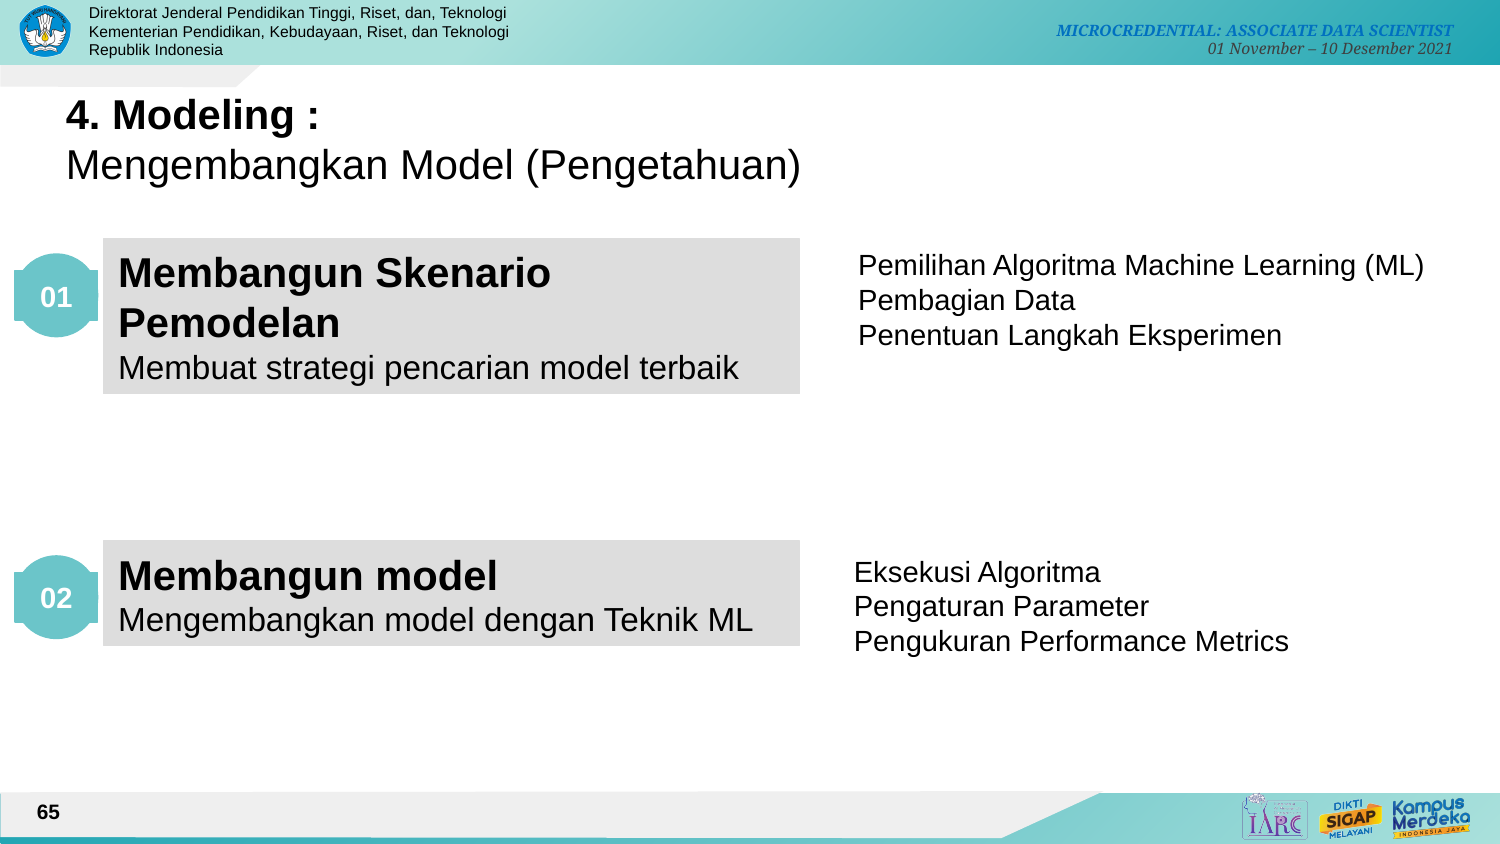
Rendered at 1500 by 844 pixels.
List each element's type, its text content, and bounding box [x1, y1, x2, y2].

picture [16, 3, 74, 61]
picture [1319, 796, 1382, 842]
picture [1393, 798, 1470, 839]
text_box Eksekusi Algoritma Pengaturan Parameter Pengukuran Performance Metrics [838, 545, 1474, 666]
text_box 65 [0, 788, 75, 834]
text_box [14, 555, 98, 639]
text_box 4. Modeling : Mengembangkan Model (Pengetahuan) [51, 72, 1449, 167]
text_box Pemilihan Algoritma Machine Learning (ML) Pembagian Data Penentuan Langkah Eksperimen [843, 238, 1486, 359]
text_box Membangun model Mengembangkan model dengan Teknik ML [103, 540, 800, 646]
text_box Membangun Skenario Pemodelan Membuat strategi pencarian model terbaik [103, 238, 800, 394]
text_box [14, 253, 98, 337]
picture [1237, 790, 1312, 843]
